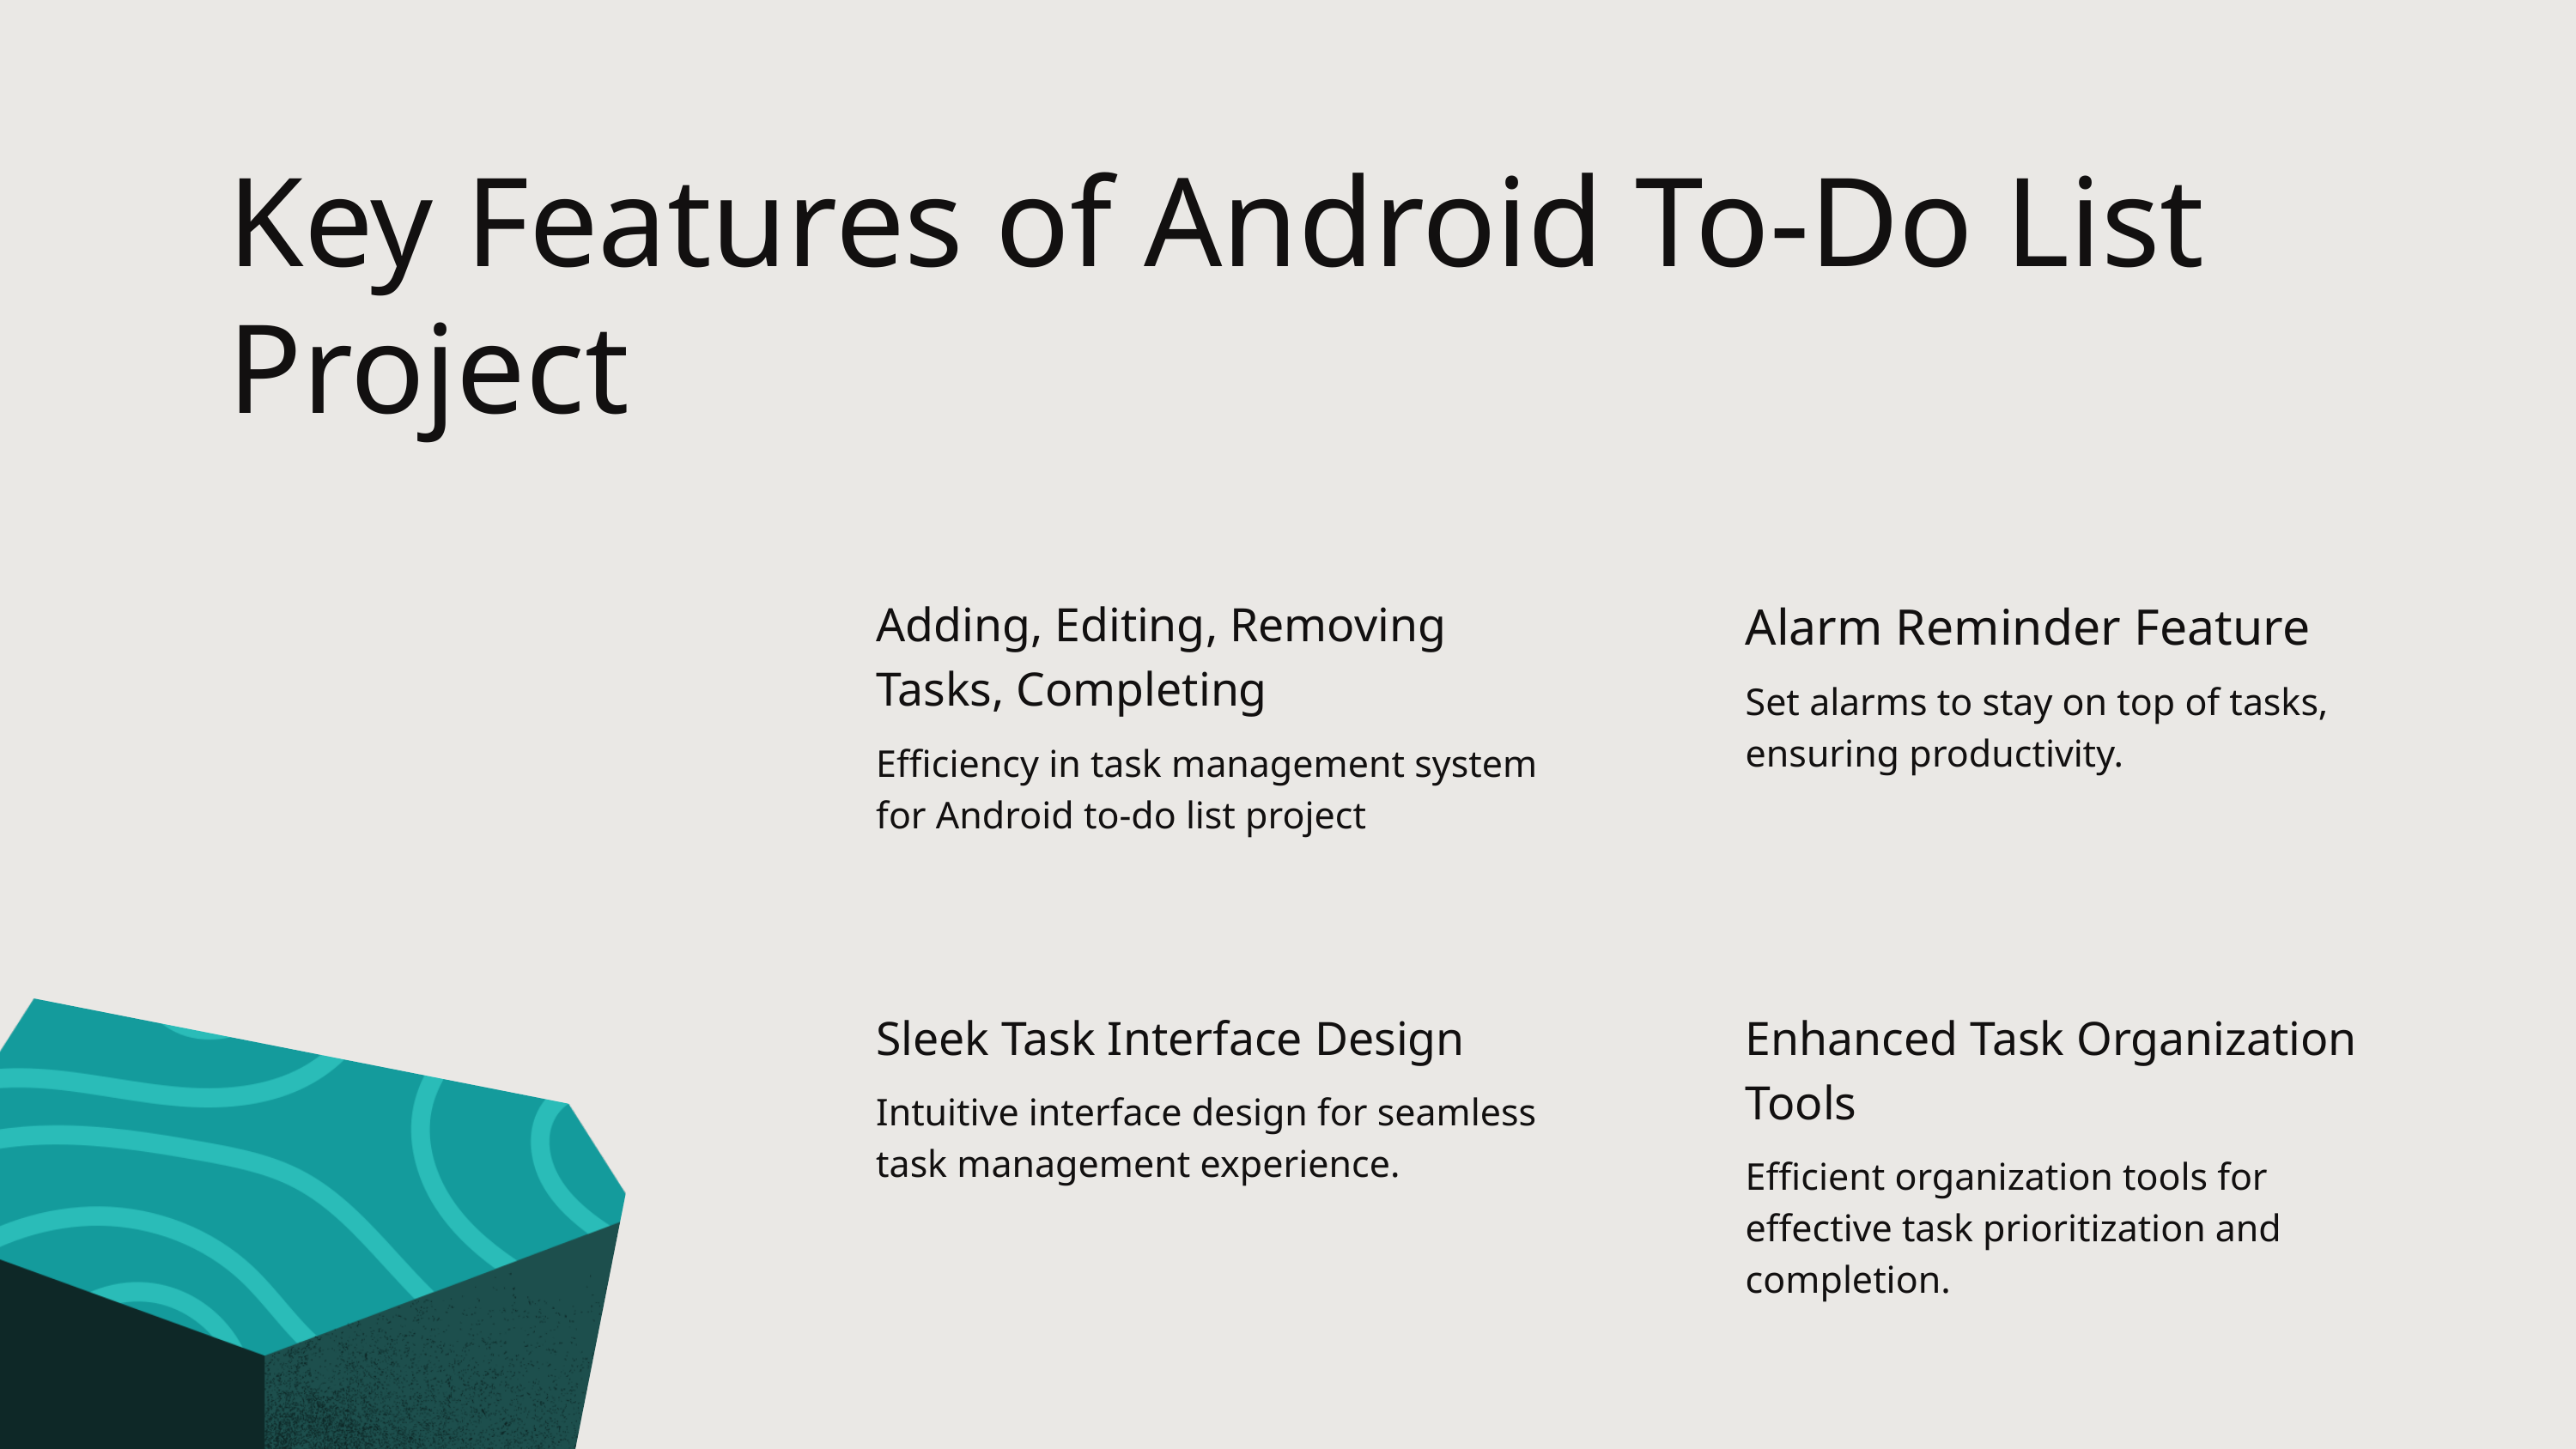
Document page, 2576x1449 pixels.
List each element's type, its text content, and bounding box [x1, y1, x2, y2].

text_box Key Features of Android To-Do List Project [228, 143, 2300, 439]
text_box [1745, 591, 2421, 771]
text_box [875, 1005, 1552, 1181]
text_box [1745, 1005, 2421, 1246]
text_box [875, 592, 1552, 832]
text_box [0, 992, 641, 1449]
